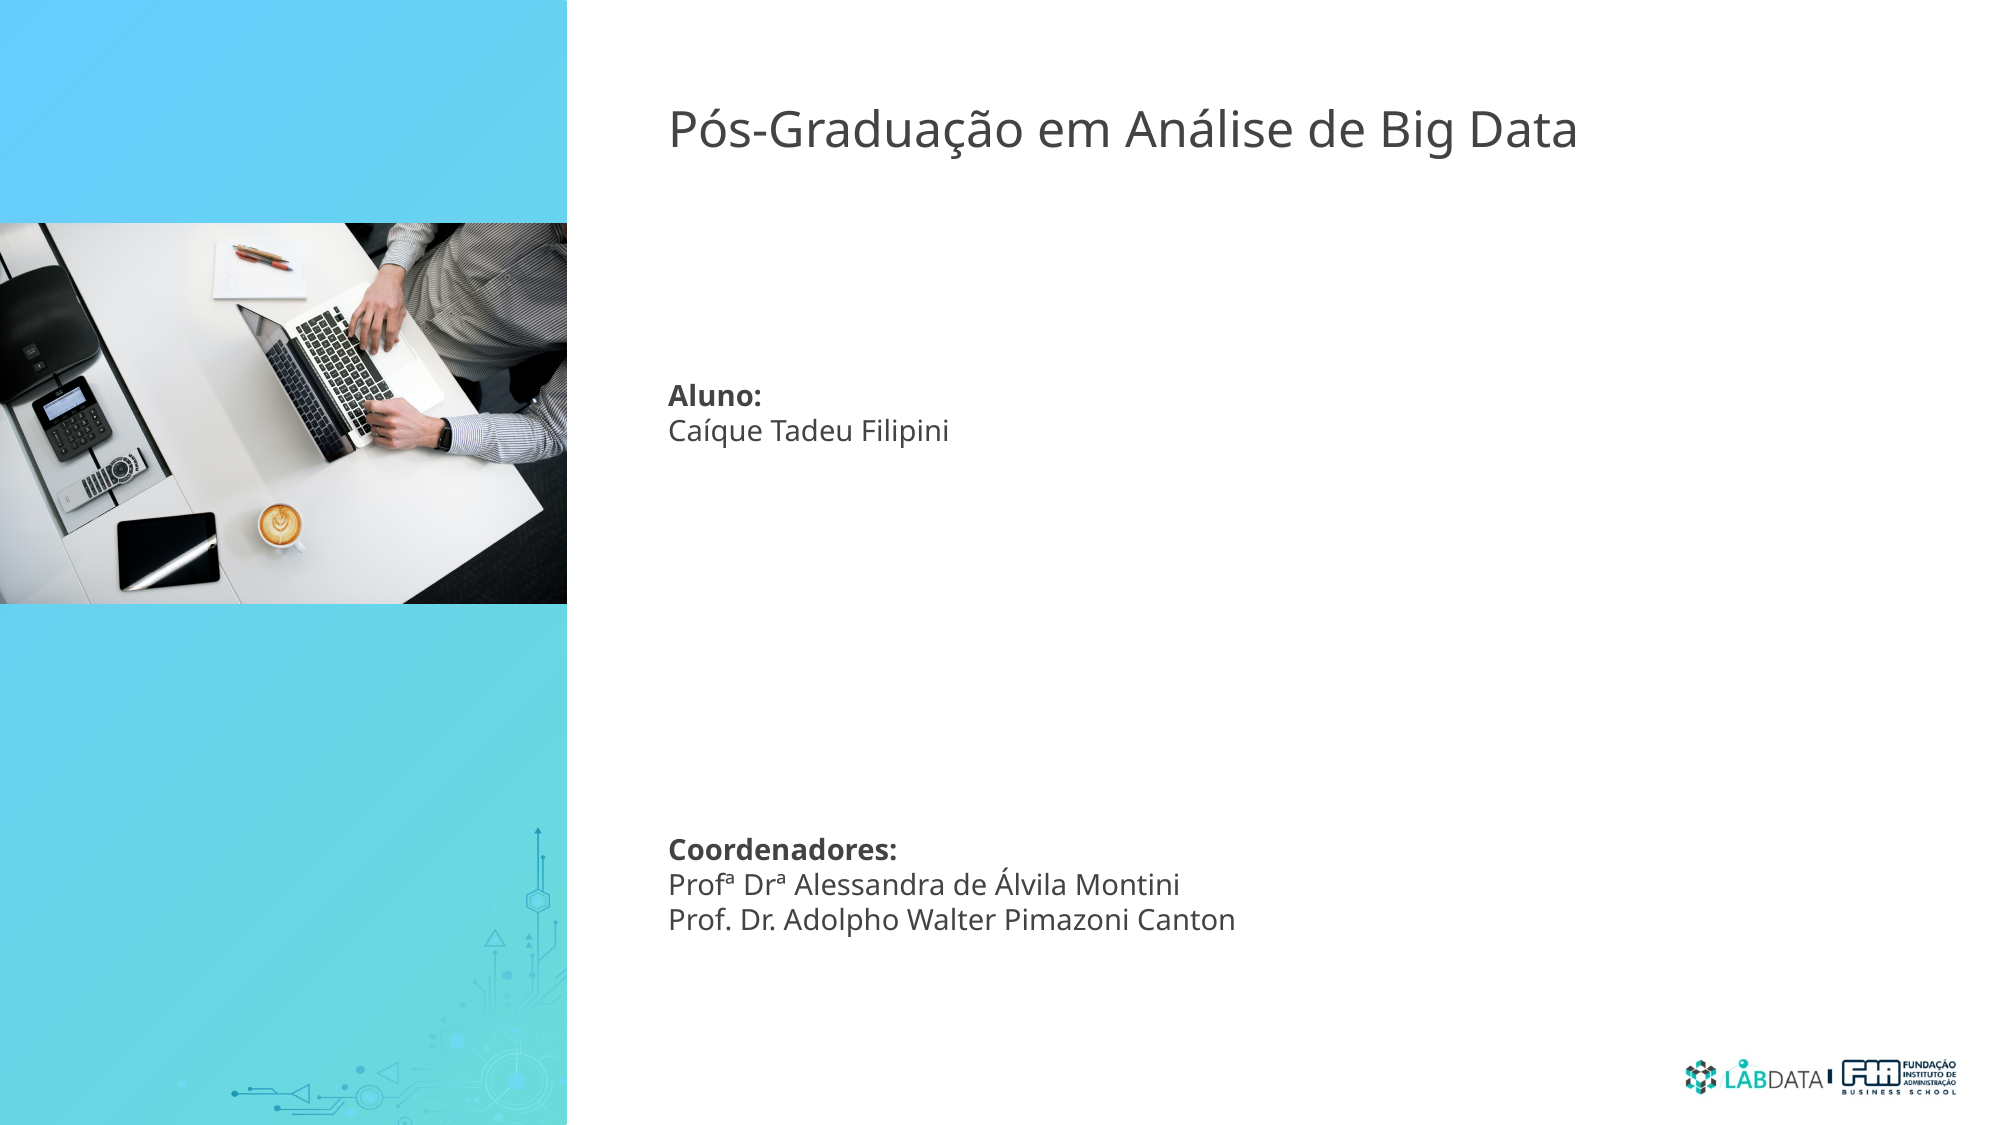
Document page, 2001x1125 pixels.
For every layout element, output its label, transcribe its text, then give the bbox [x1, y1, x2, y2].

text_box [0, 604, 567, 1125]
text_box Aluno: Caíque Tadeu Filipini Coordenadores: Profª Drª Alessandra de Álvila Montini Prof. Dr. Adolpho Walter Pimazoni Canton [653, 369, 1654, 944]
picture [1682, 1048, 1962, 1102]
text_box Pós-Graduação em Análise de Big Data [653, 82, 1740, 200]
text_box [0, 0, 567, 223]
picture [0, 223, 567, 604]
